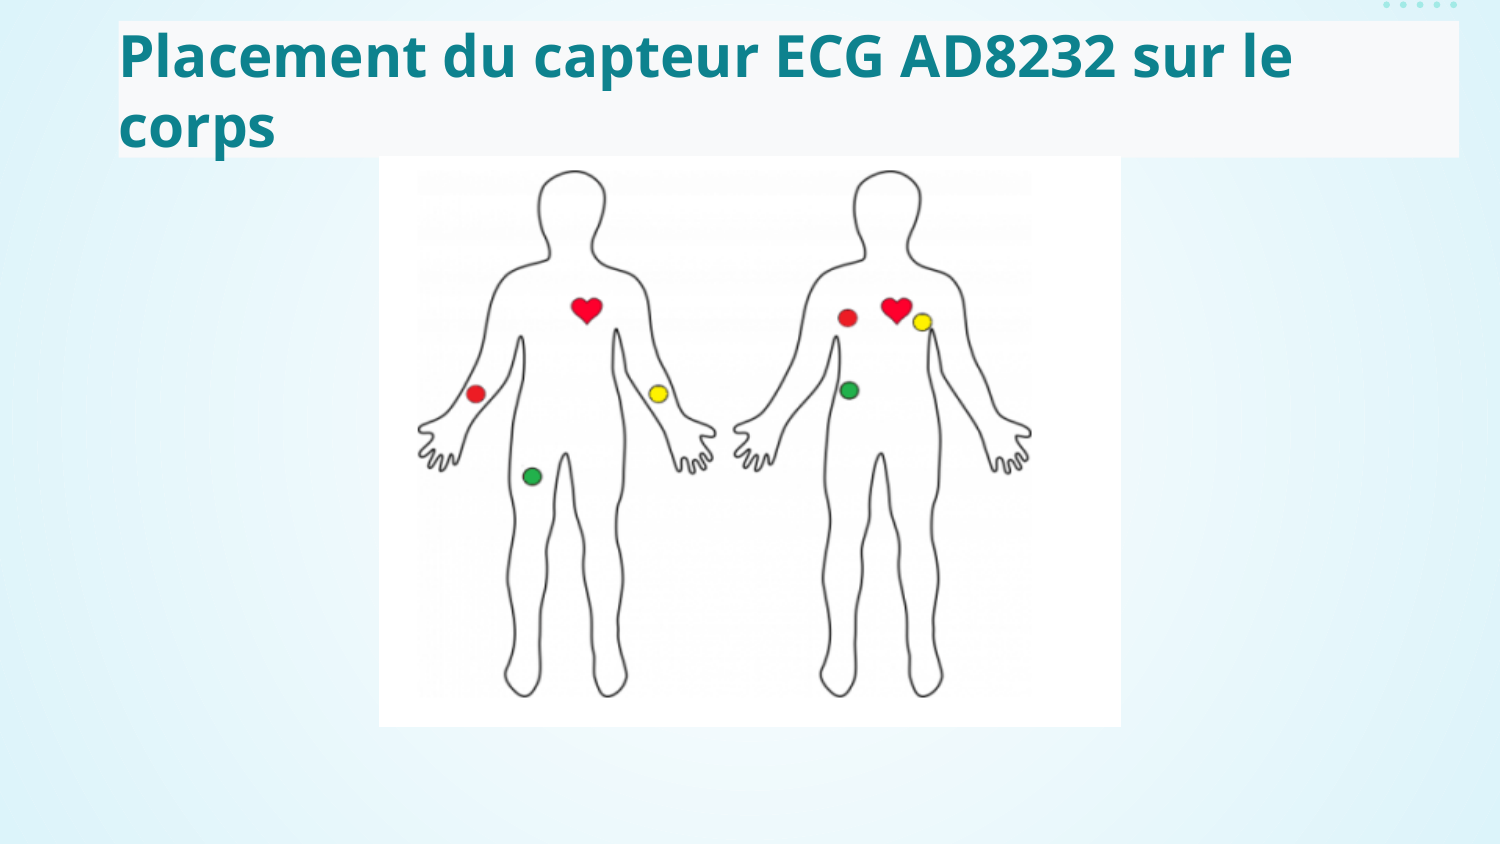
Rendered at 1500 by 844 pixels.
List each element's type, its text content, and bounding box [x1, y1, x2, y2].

title Placement du capteur ECG AD8232 sur le corps [118, 20, 1460, 158]
picture [379, 156, 1121, 727]
